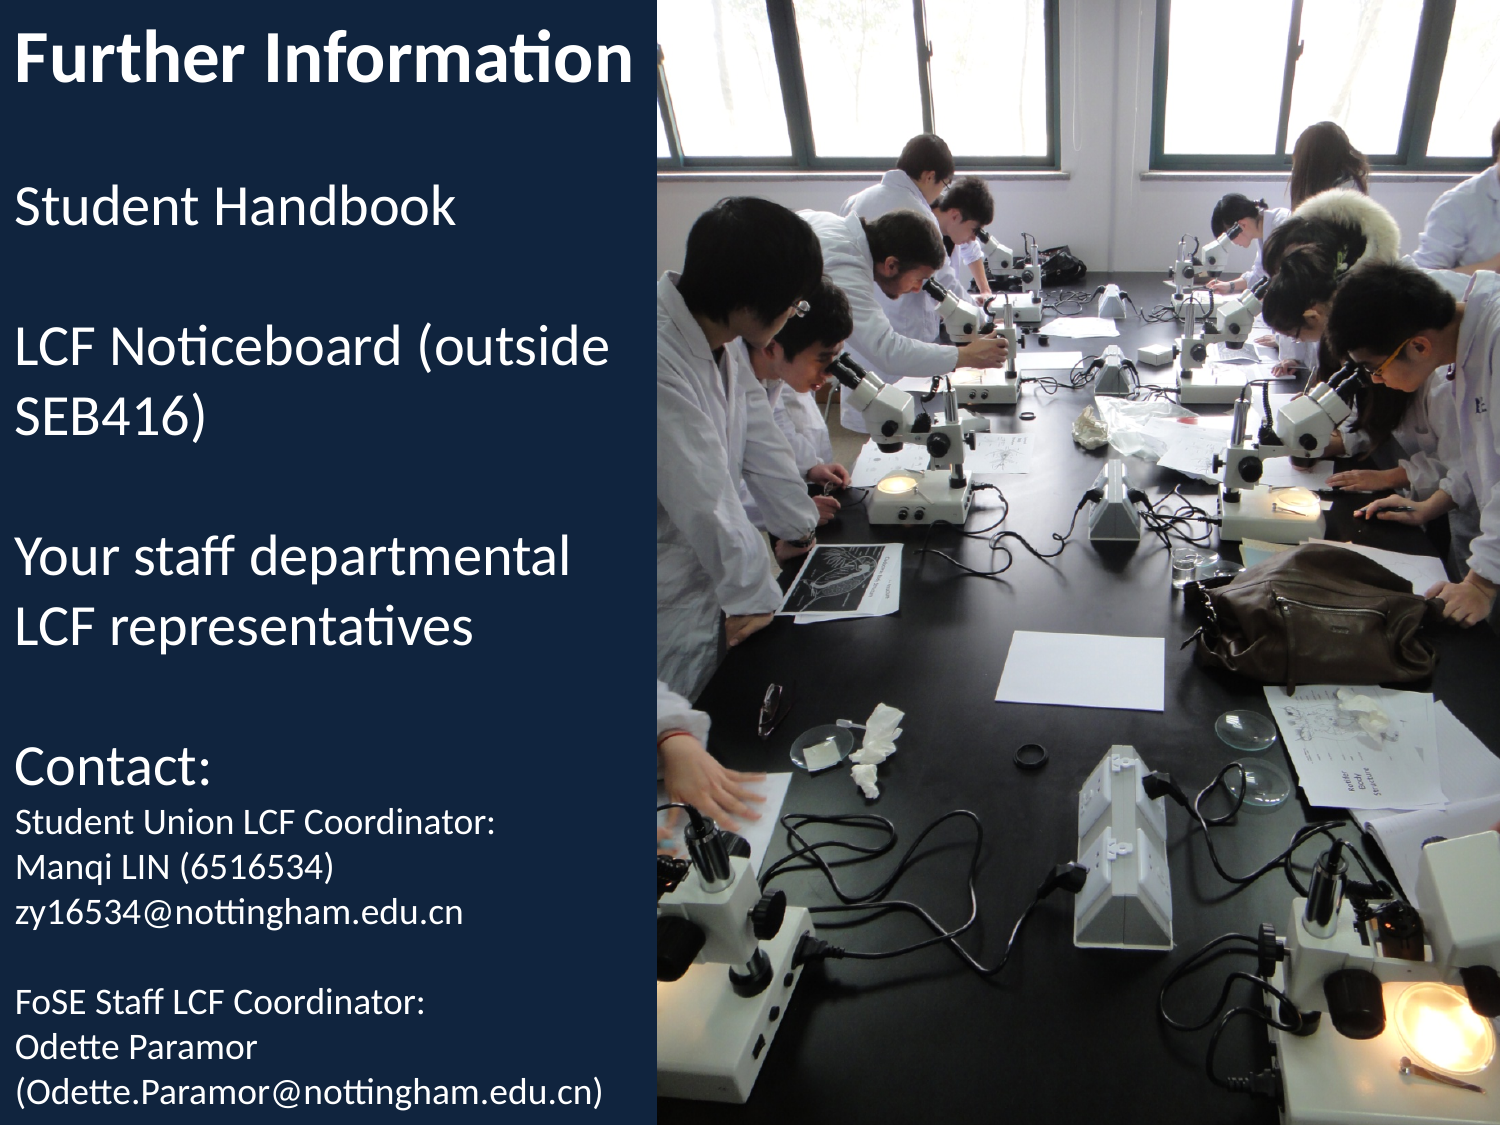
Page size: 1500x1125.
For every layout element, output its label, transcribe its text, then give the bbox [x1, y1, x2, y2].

text_box Further Information Student Handbook LCF Noticeboard (outside SEB416) Your staff departmental LCF representatives Contact: Student Union LCF Coordinator: Manqi LIN (6516534) zy16534@nottingham.edu.cn FoSE Staff LCF Coordinator: Odette Paramor (Odette.Paramor@nottingham.edu.cn) [0, 0, 657, 1125]
picture [515, 0, 1500, 1124]
